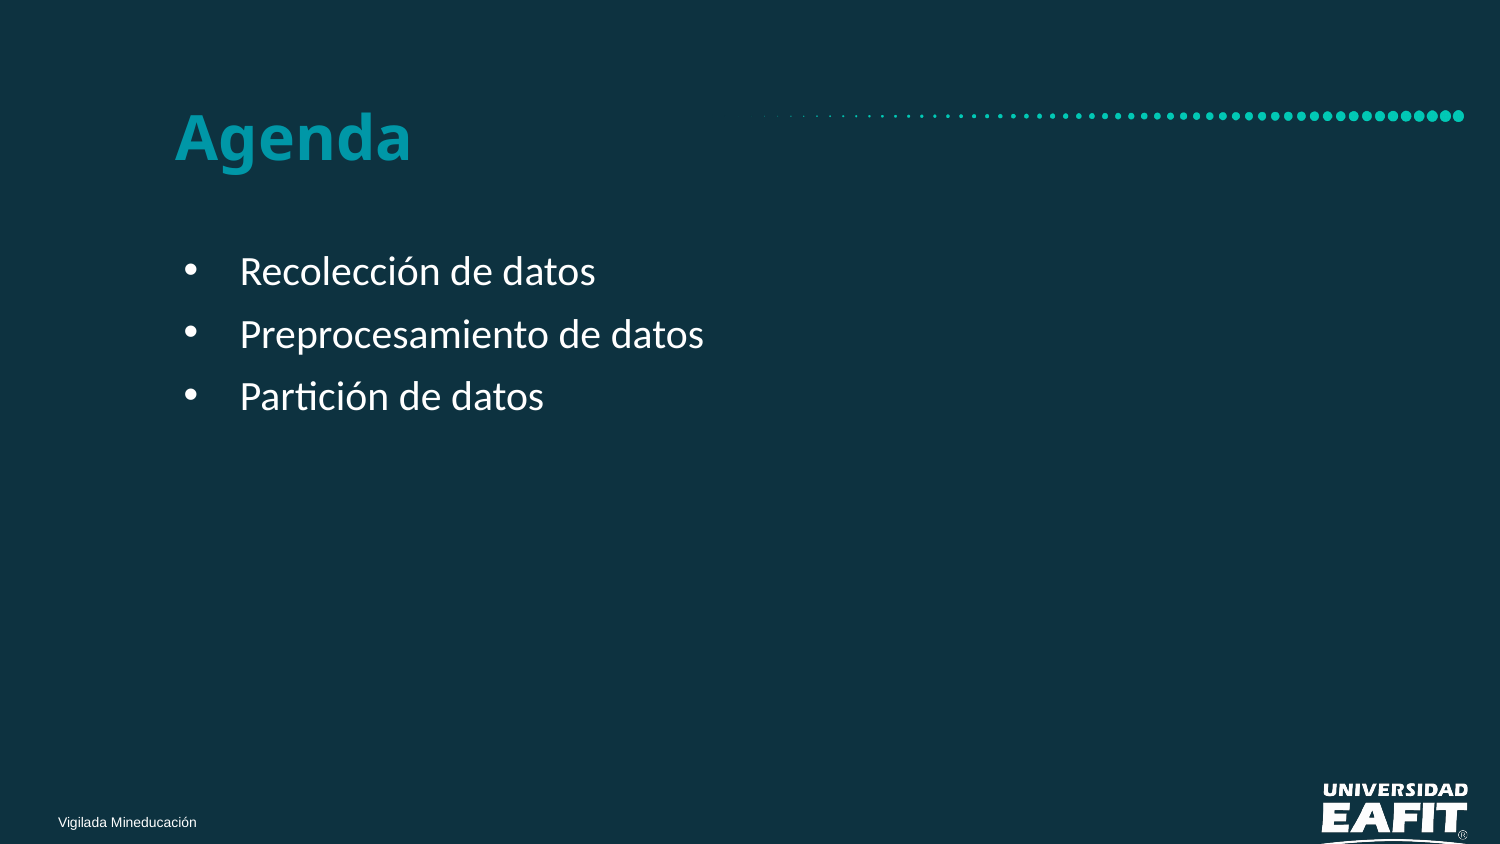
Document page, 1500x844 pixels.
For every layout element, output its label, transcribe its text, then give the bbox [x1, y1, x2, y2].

picture [1321, 783, 1468, 844]
text_box [143, 211, 1419, 666]
picture [1357, 110, 1464, 122]
title Agenda [160, 90, 1357, 180]
text_box Recolección de datos Preprocesamiento de datos Partición de datos [168, 236, 1445, 691]
